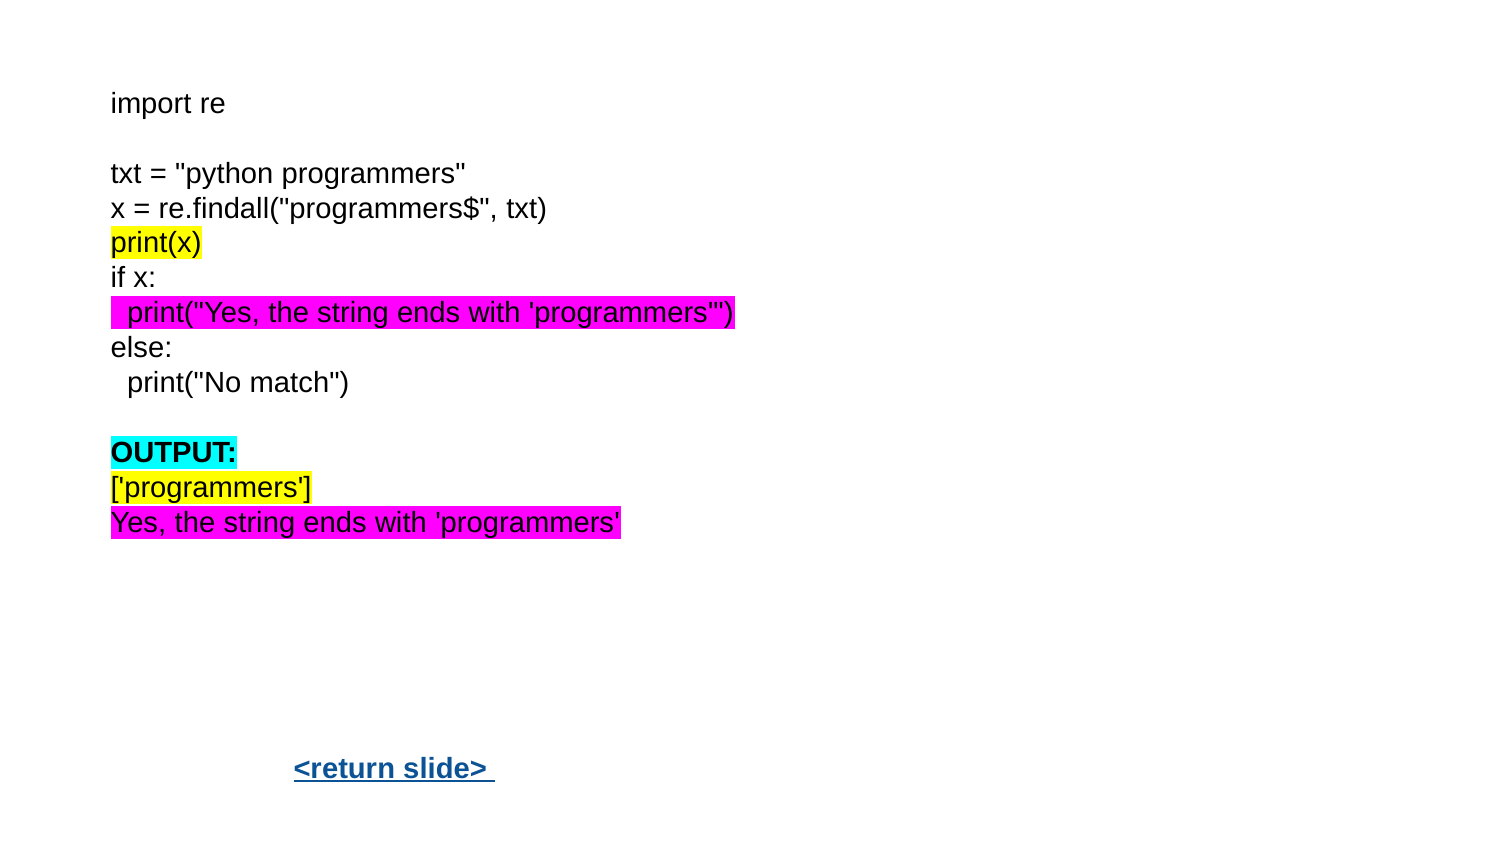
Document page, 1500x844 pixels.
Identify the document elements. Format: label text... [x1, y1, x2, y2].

text_box <return slide> [278, 741, 511, 792]
text_box import re txt = "python programmers" x = re.findall("programmers$", txt) print(x) if x: print("Yes, the string ends with 'programmers'") else: print("No match") OUTPUT: ['programmers'] Yes, the string ends with 'programmers' [95, 76, 846, 546]
